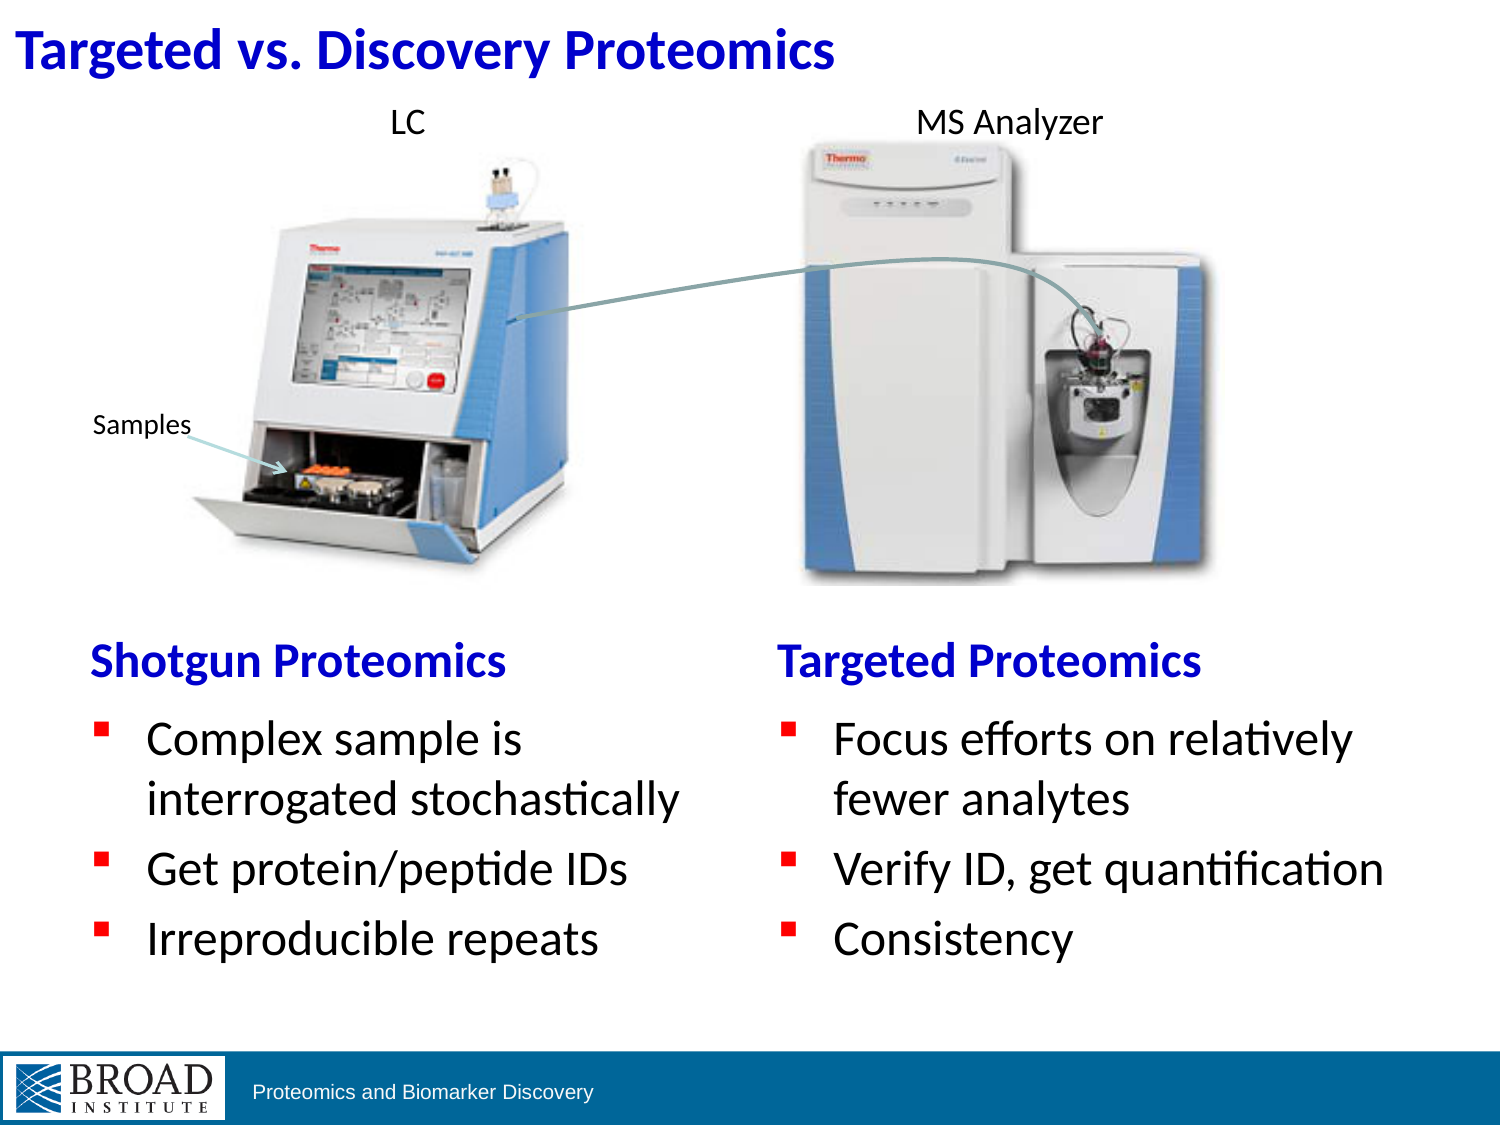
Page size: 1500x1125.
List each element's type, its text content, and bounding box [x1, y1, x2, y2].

list Complex sample is interrogated stochastically Get protein/peptide IDs Irreproducible repeats [75, 698, 738, 1050]
list Targeted Proteomics [761, 590, 1425, 695]
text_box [77, 89, 1226, 613]
title Targeted vs. Discovery Proteomics [0, 0, 1350, 93]
list Shotgun Proteomics [75, 619, 738, 695]
picture [4, 1057, 224, 1119]
list Focus efforts on relatively fewer analytes Verify ID, get quantification Consistency [761, 698, 1425, 1050]
